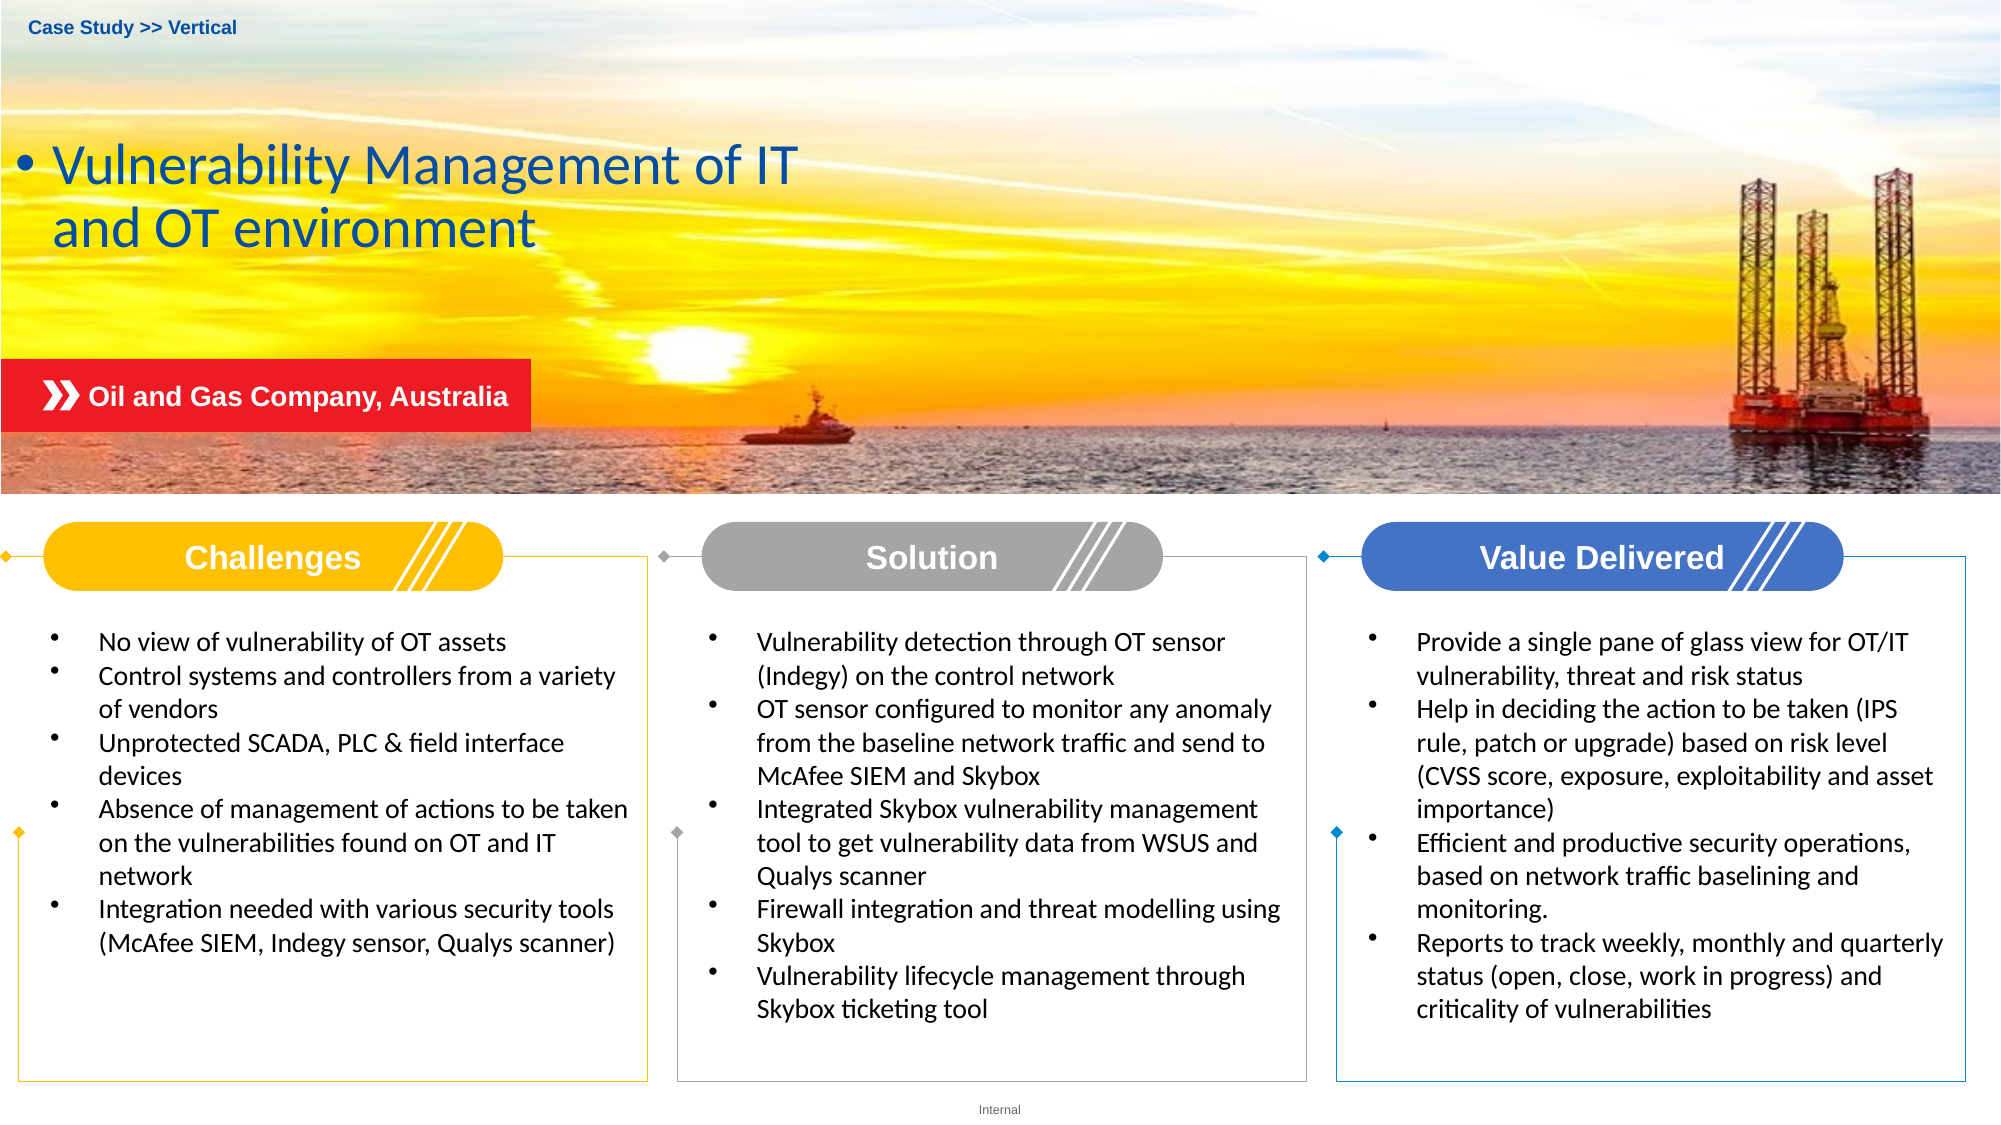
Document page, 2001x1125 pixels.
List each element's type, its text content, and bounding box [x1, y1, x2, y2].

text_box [701, 519, 1164, 599]
text_box [657, 550, 1307, 1082]
picture [1, 0, 2001, 494]
text_box Provide a single pane of glass view for OT/IT vulnerability, threat and risk status Help in deciding the action to be taken (IPS rule, patch or upgrade) based on risk level (CVSS score, exposure, exploitability and asset importance) Efficient and productive security operations, based on network traffic baselining and monitoring. Reports to track weekly, monthly and quarterly status (open, close, work in progress) and criticality of vulnerabilities [1351, 616, 1964, 1066]
text_box No view of vulnerability of OT assets Control systems and controllers from a variety of vendors Unprotected SCADA, PLC & field interface devices Absence of management of actions to be taken on the vulnerabilities found on OT and IT network Integration needed with various security tools (McAfee SIEM, Indegy sensor, Qualys scanner) [33, 616, 646, 966]
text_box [43, 519, 504, 599]
text_box Vulnerability detection through OT sensor (Indegy) on the control network OT sensor configured to monitor any anomaly from the baseline network traffic and send to McAfee SIEM and Skybox Integrated Skybox vulnerability management tool to get vulnerability data from WSUS and Qualys scanner Firewall integration and threat modelling using Skybox Vulnerability lifecycle management through Skybox ticketing tool [692, 616, 1304, 1066]
text_box [0, 550, 648, 1082]
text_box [1, 358, 531, 432]
text_box [1317, 550, 1966, 1082]
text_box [1361, 519, 1844, 599]
